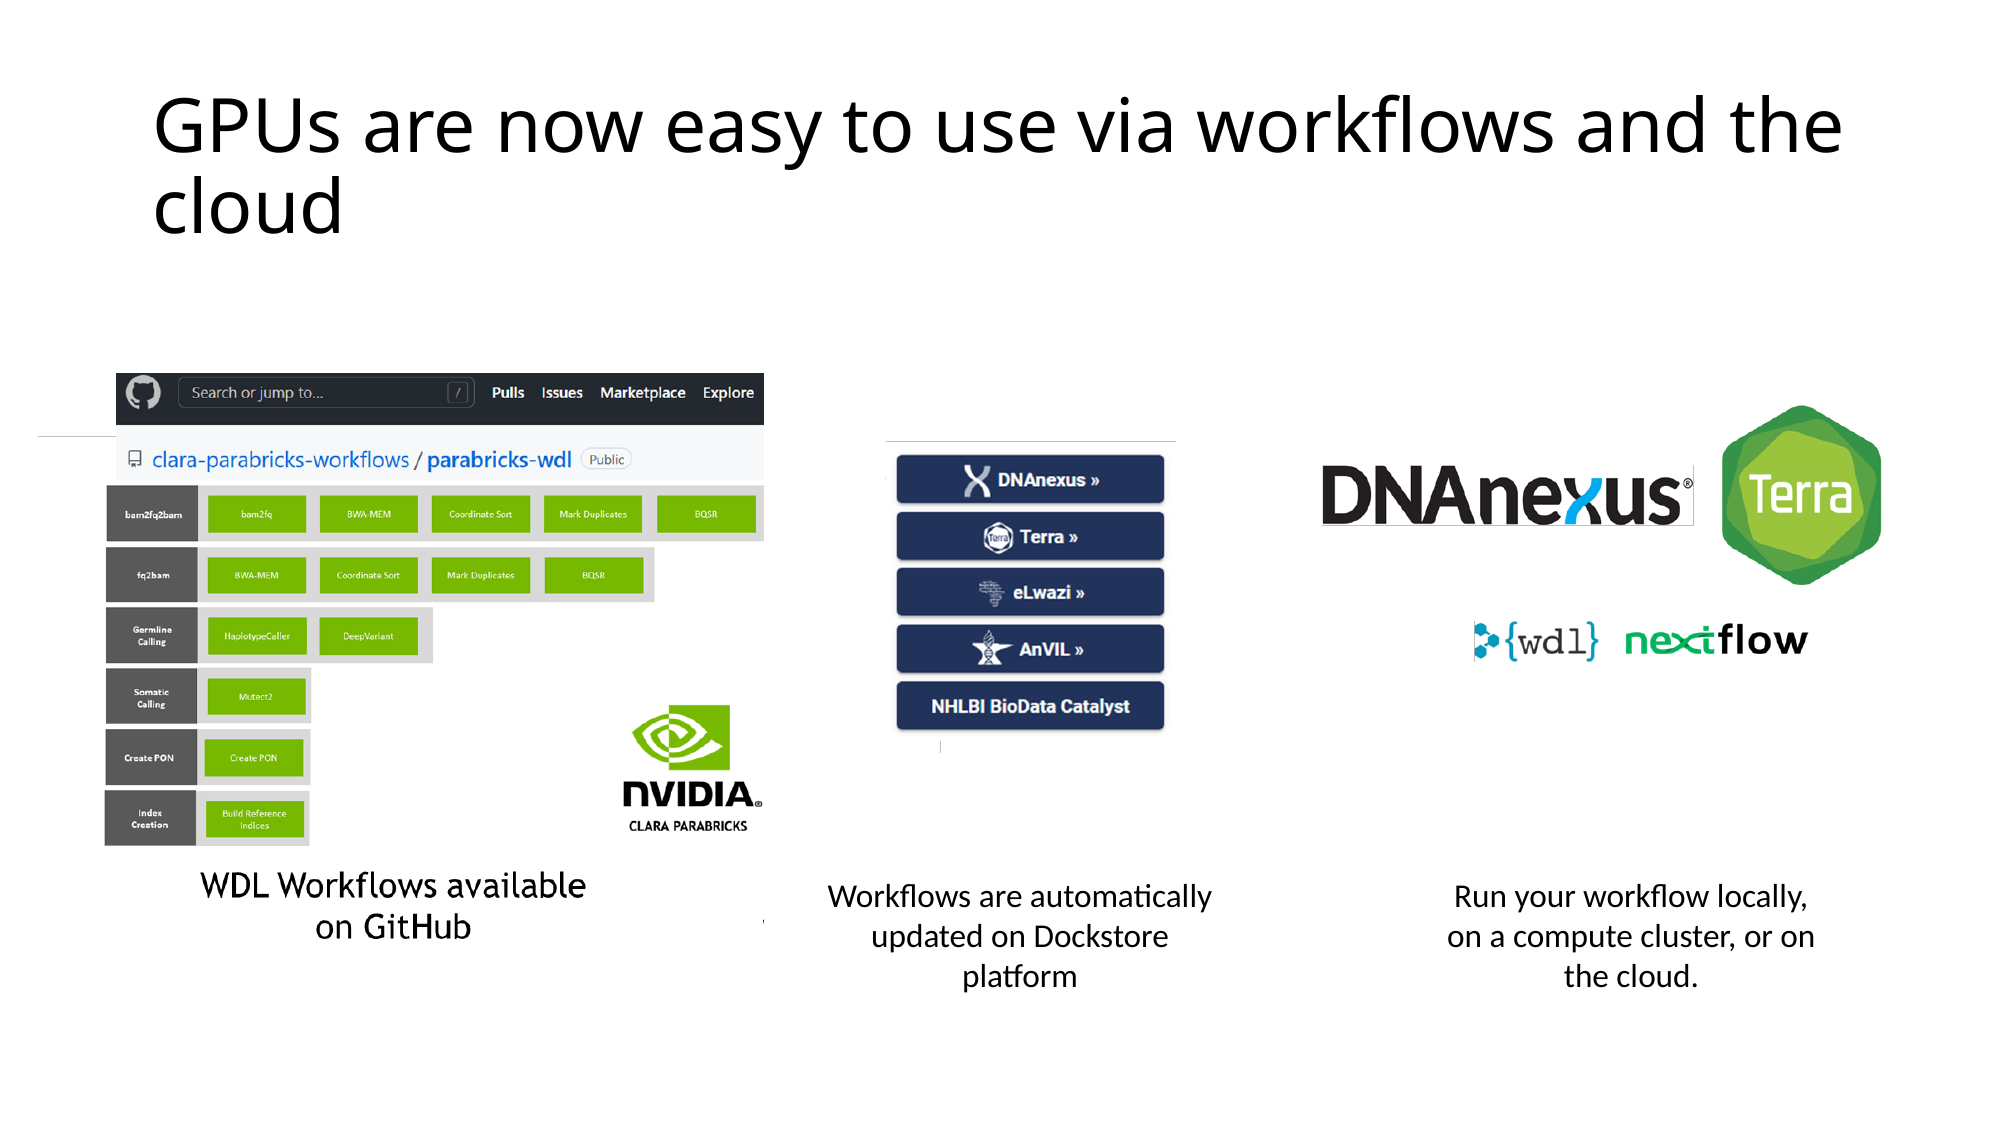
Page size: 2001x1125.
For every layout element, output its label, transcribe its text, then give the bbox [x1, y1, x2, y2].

text_box Run your workflow locally, on a compute cluster, or on the cloud. [1423, 867, 1839, 1002]
picture [885, 424, 1187, 753]
title GPUs are now easy to use via workflows and the cloud [137, 59, 1863, 278]
picture [1308, 373, 1916, 753]
picture [37, 373, 764, 968]
text_box Workflows are automatically updated on Dockstore platform [812, 867, 1228, 1002]
